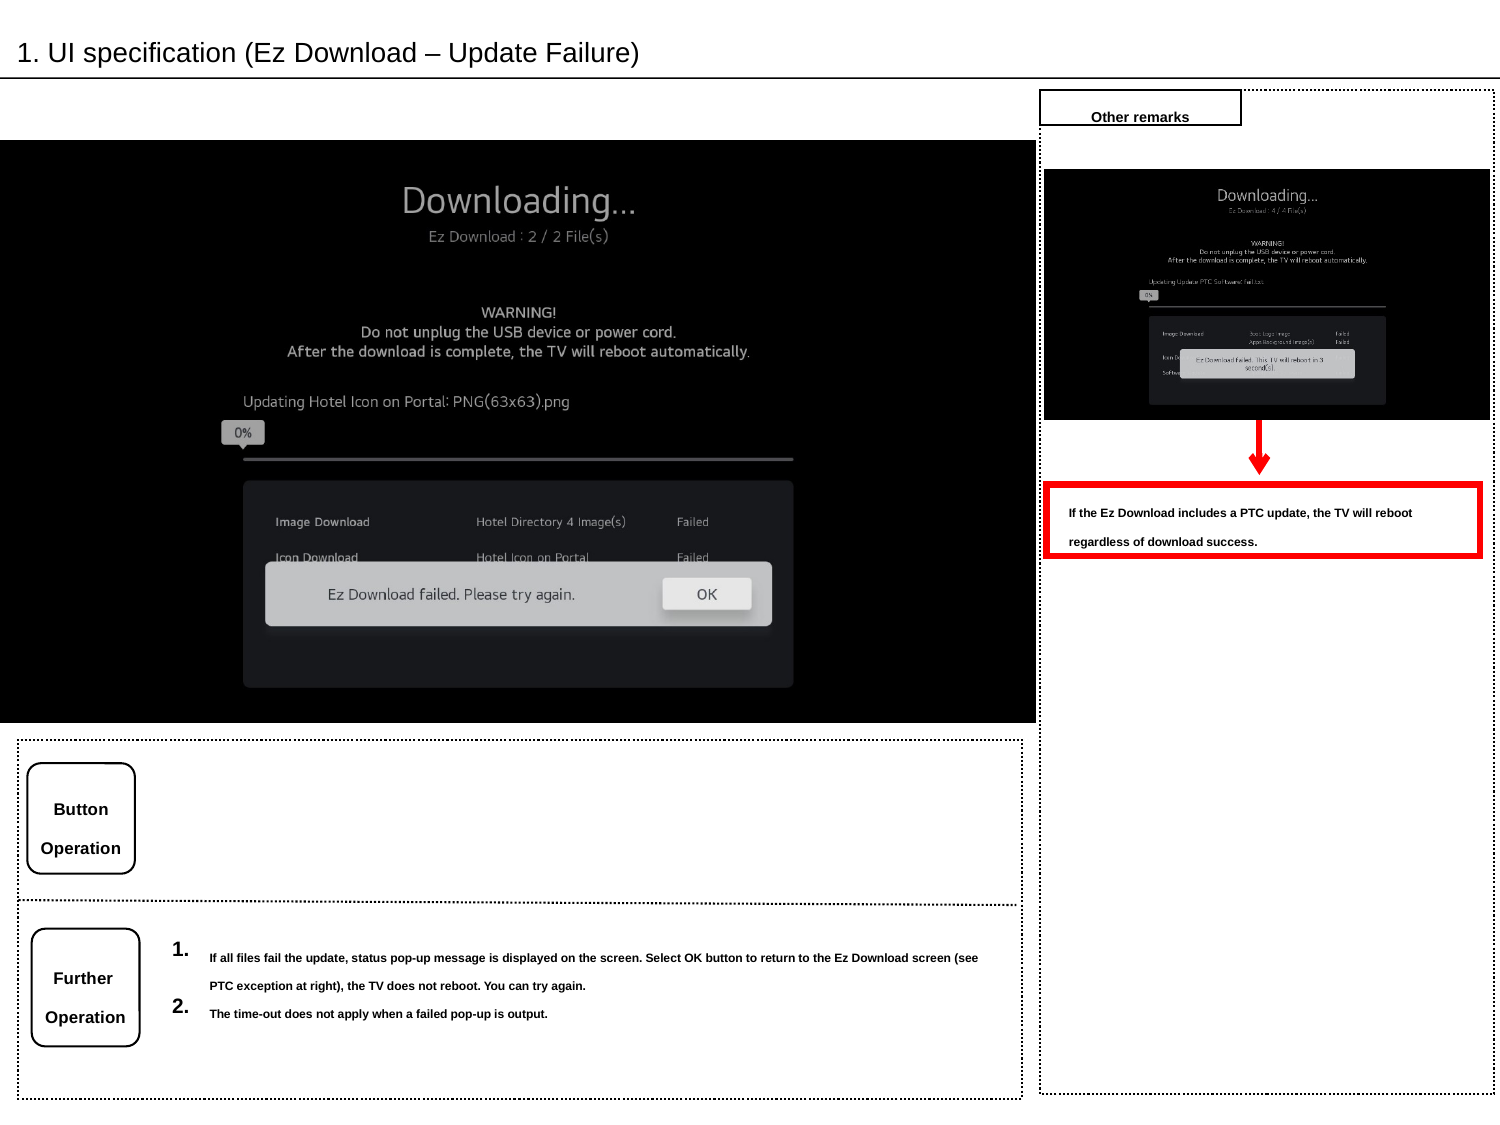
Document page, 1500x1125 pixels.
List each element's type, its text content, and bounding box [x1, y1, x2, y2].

picture [1043, 169, 1490, 421]
picture [0, 140, 1036, 724]
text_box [17, 89, 1495, 1099]
text_box 1. UI specification (Ez Download – Update Failure) [2, 7, 1317, 78]
